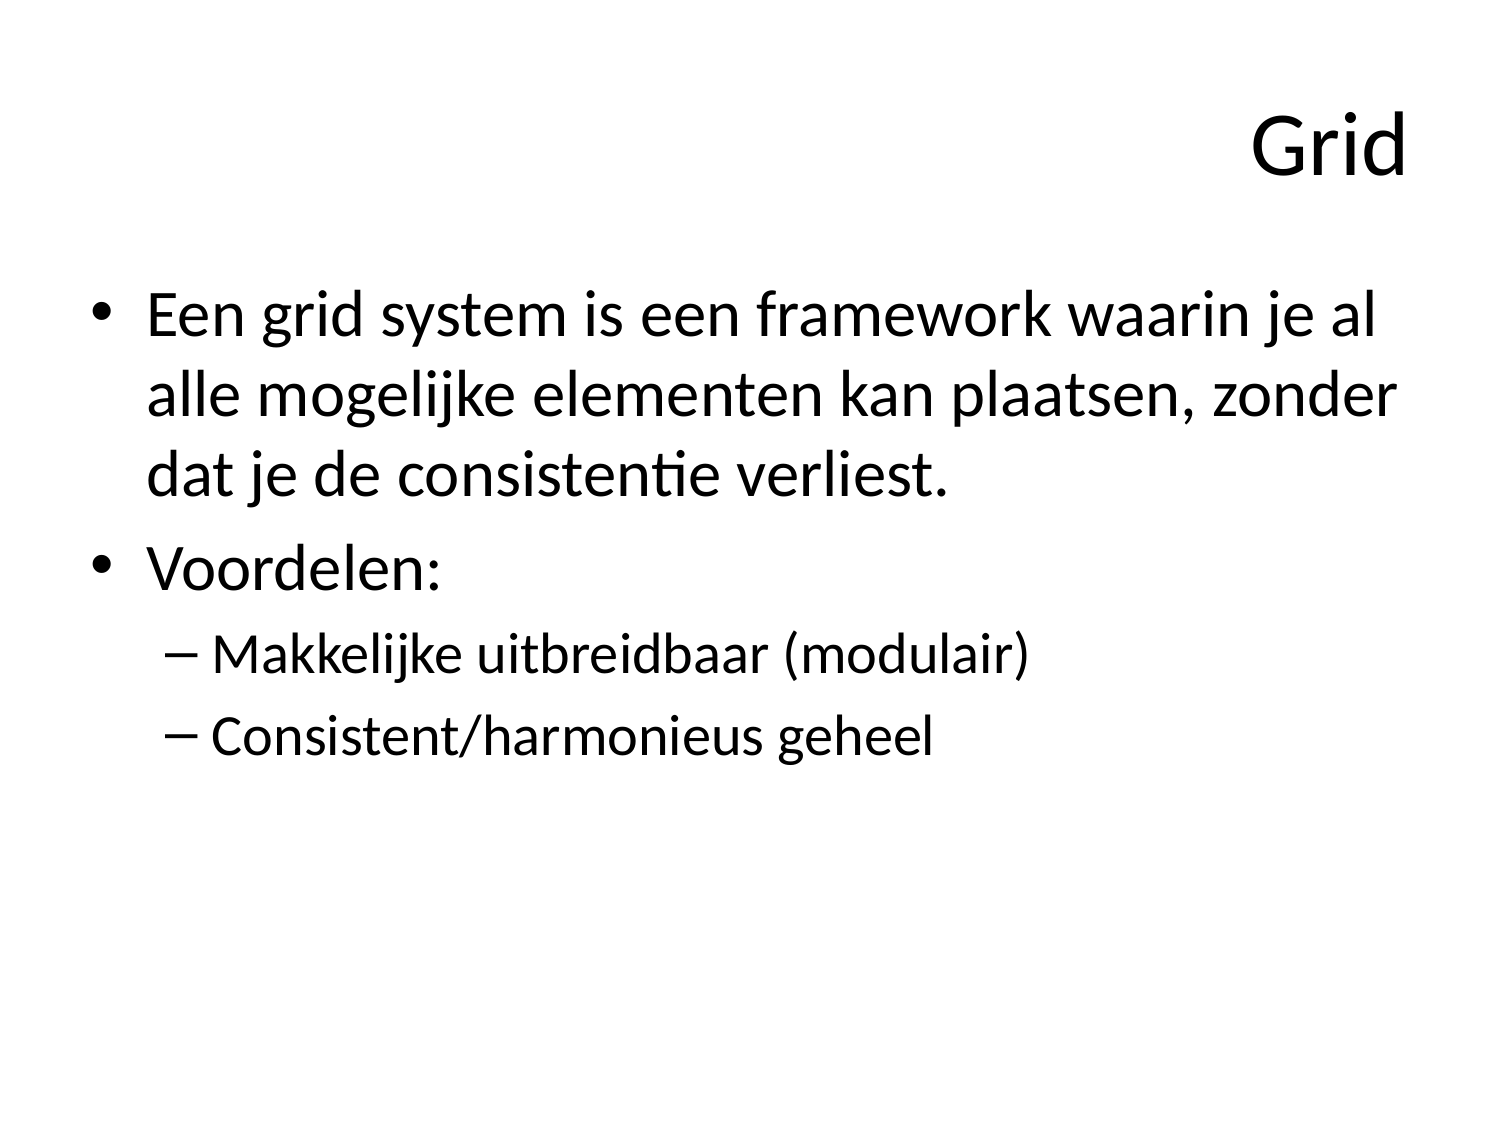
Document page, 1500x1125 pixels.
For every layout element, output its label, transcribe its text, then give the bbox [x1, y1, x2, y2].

list Een grid system is een framework waarin je al alle mogelijke elementen kan plaatsen, zonder dat je de consistentie verliest. Voordelen: Makkelijke uitbreidbaar (modulair) Consistent/harmonieus geheel [75, 262, 1425, 1005]
title Grid [75, 45, 1425, 233]
